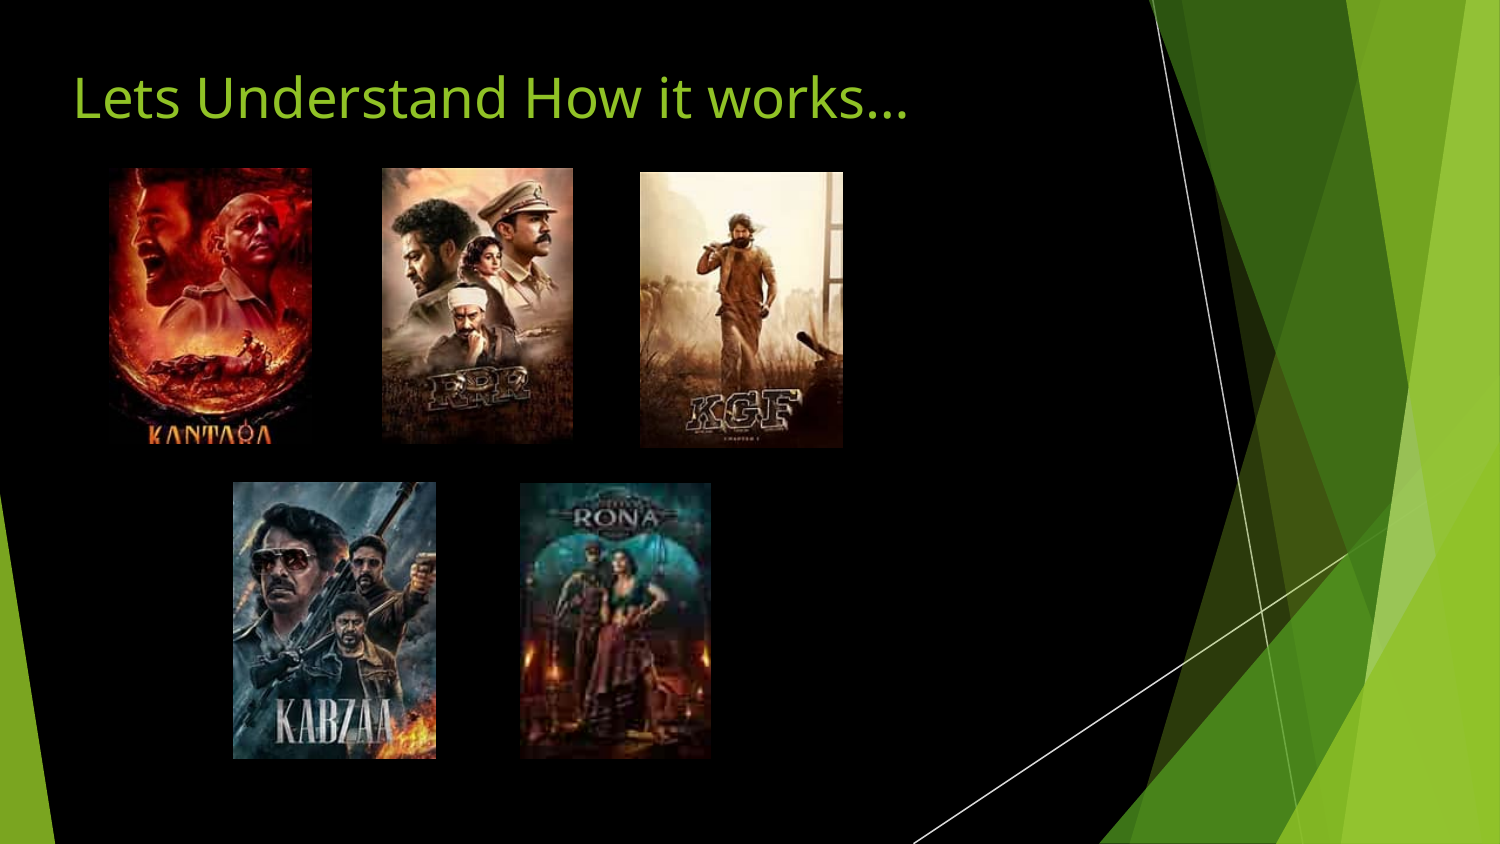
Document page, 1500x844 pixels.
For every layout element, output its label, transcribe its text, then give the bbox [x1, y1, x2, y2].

picture [232, 482, 437, 759]
picture [108, 168, 313, 444]
title Lets Understand How it works… [61, 56, 1120, 220]
picture [639, 172, 844, 449]
picture [382, 168, 573, 444]
picture [519, 483, 711, 760]
